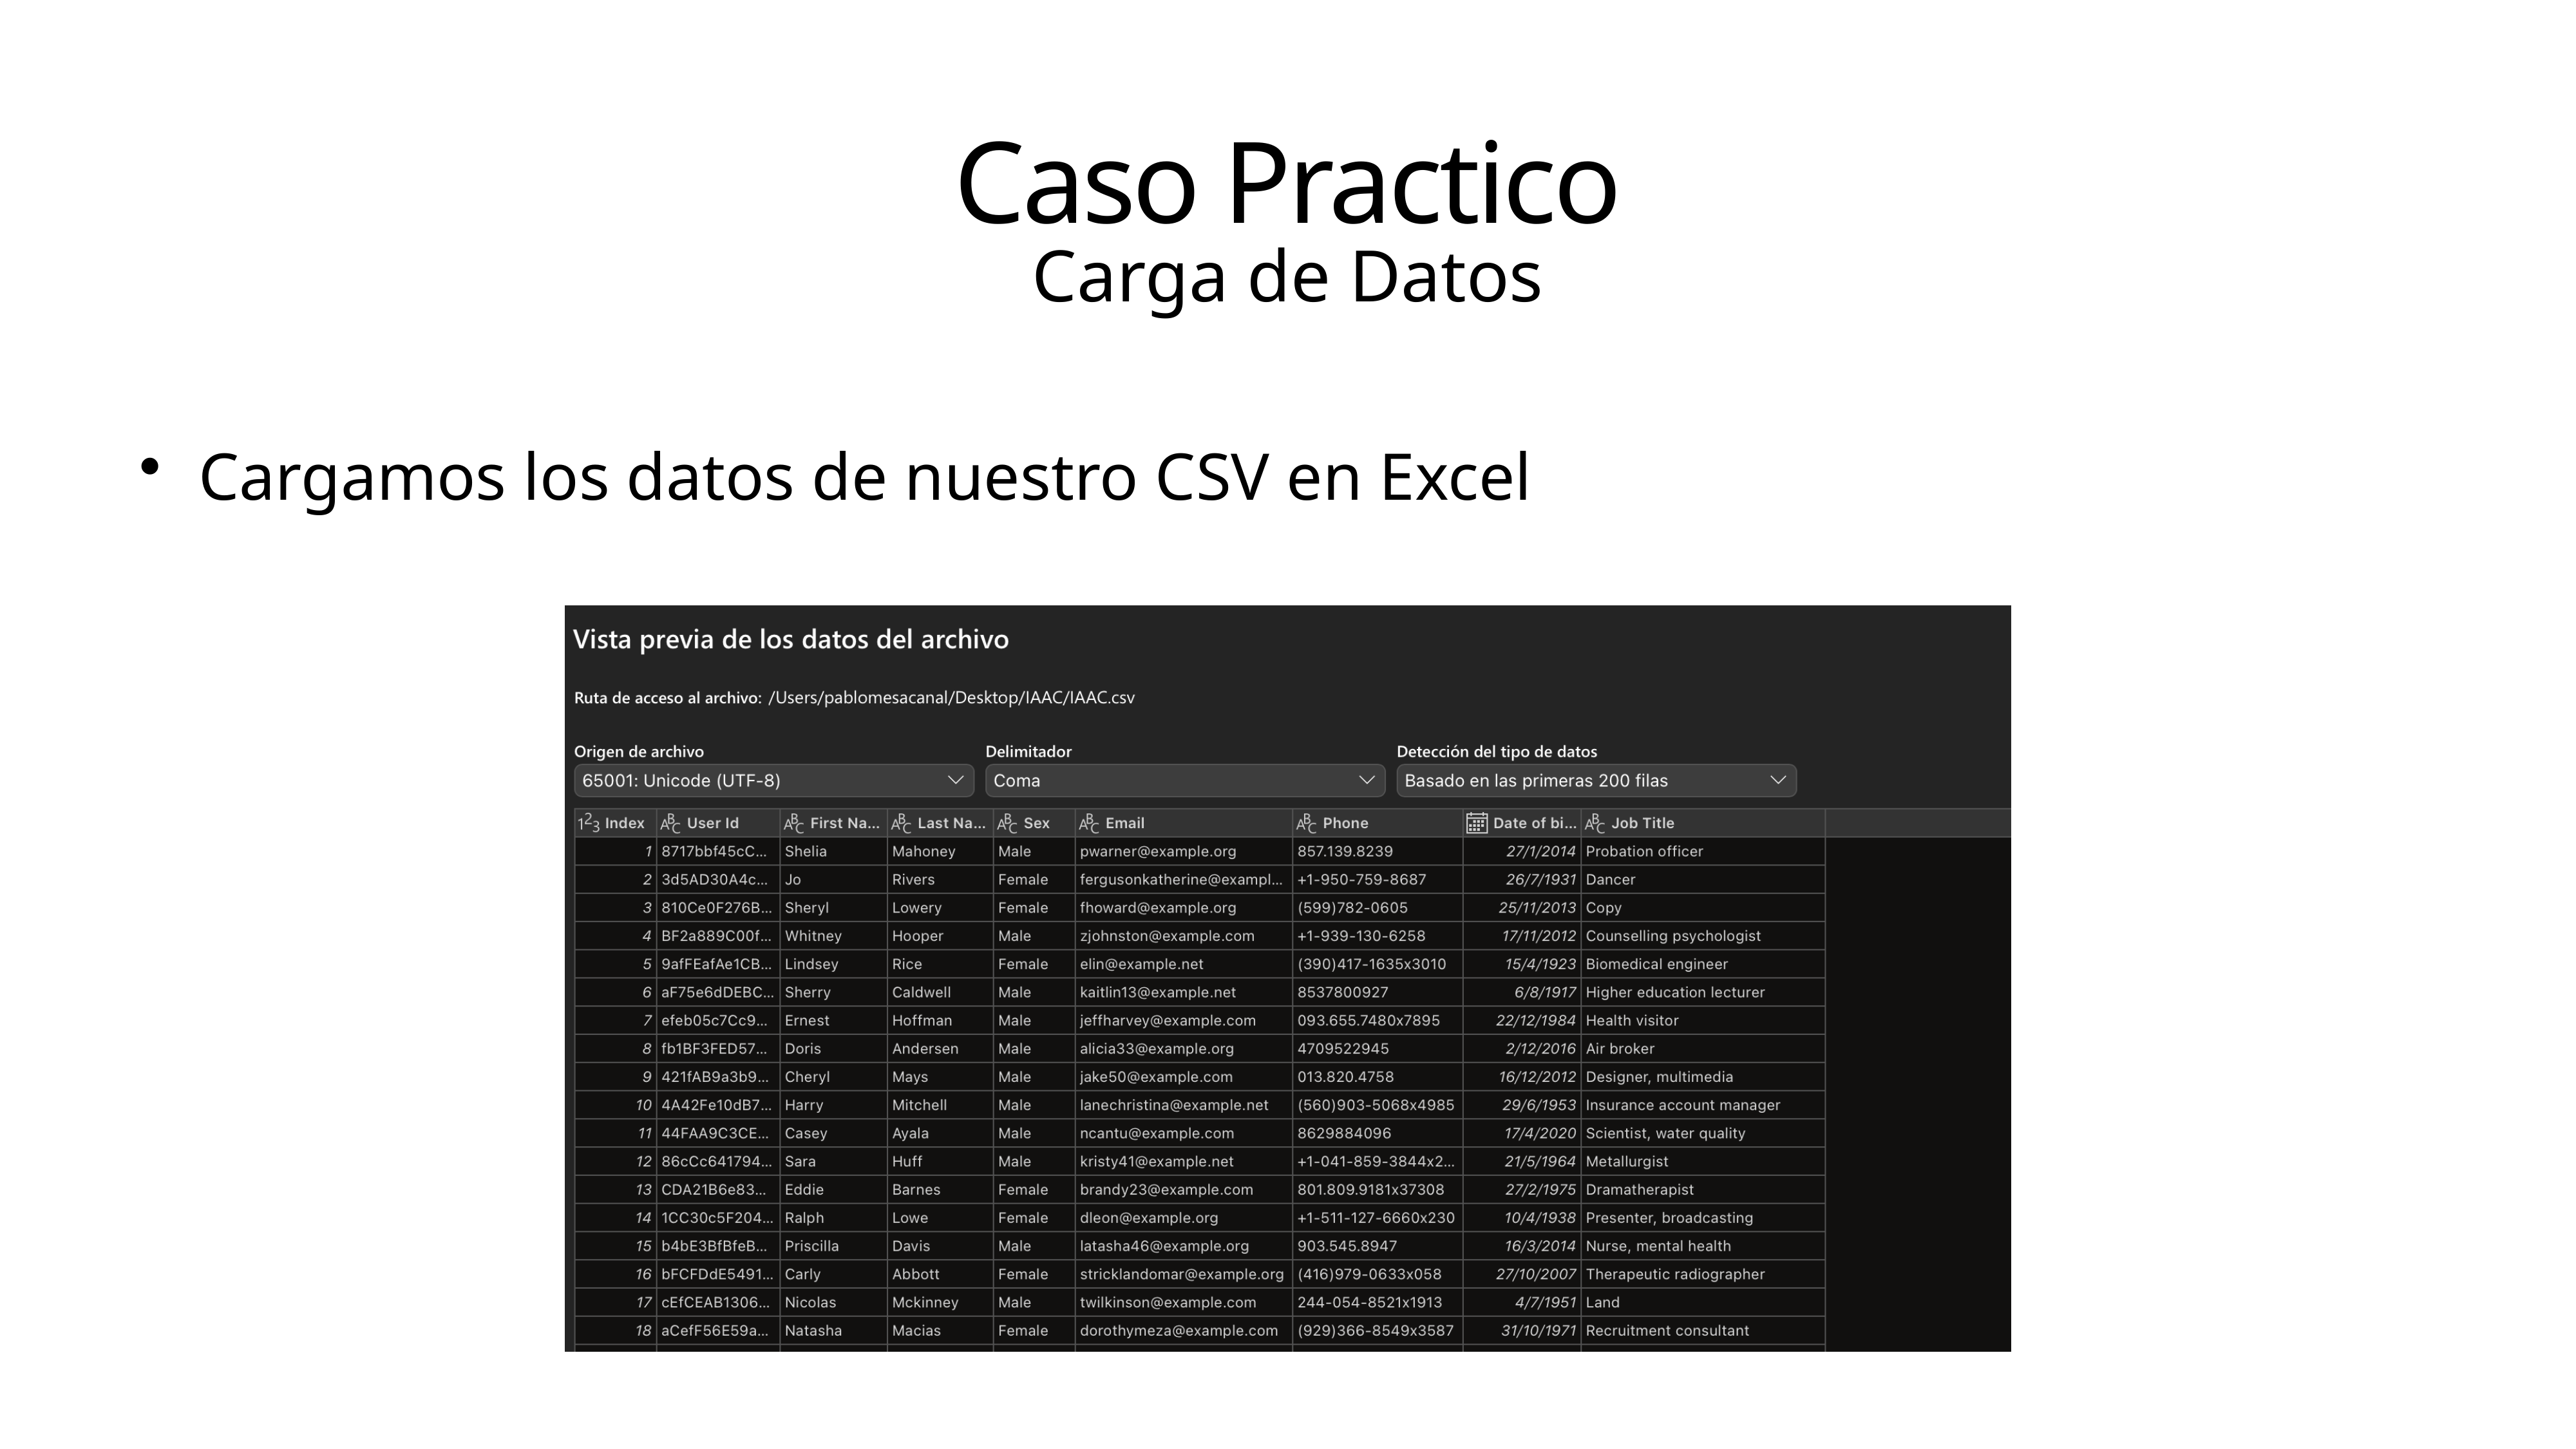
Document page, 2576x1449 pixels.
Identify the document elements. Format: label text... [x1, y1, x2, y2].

picture [564, 605, 2012, 1352]
list Cargamos los datos de nuestro CSV en Excel [133, 430, 2443, 1321]
list Carga de Datos [133, 225, 2443, 334]
title Caso Practico [133, 85, 2443, 225]
